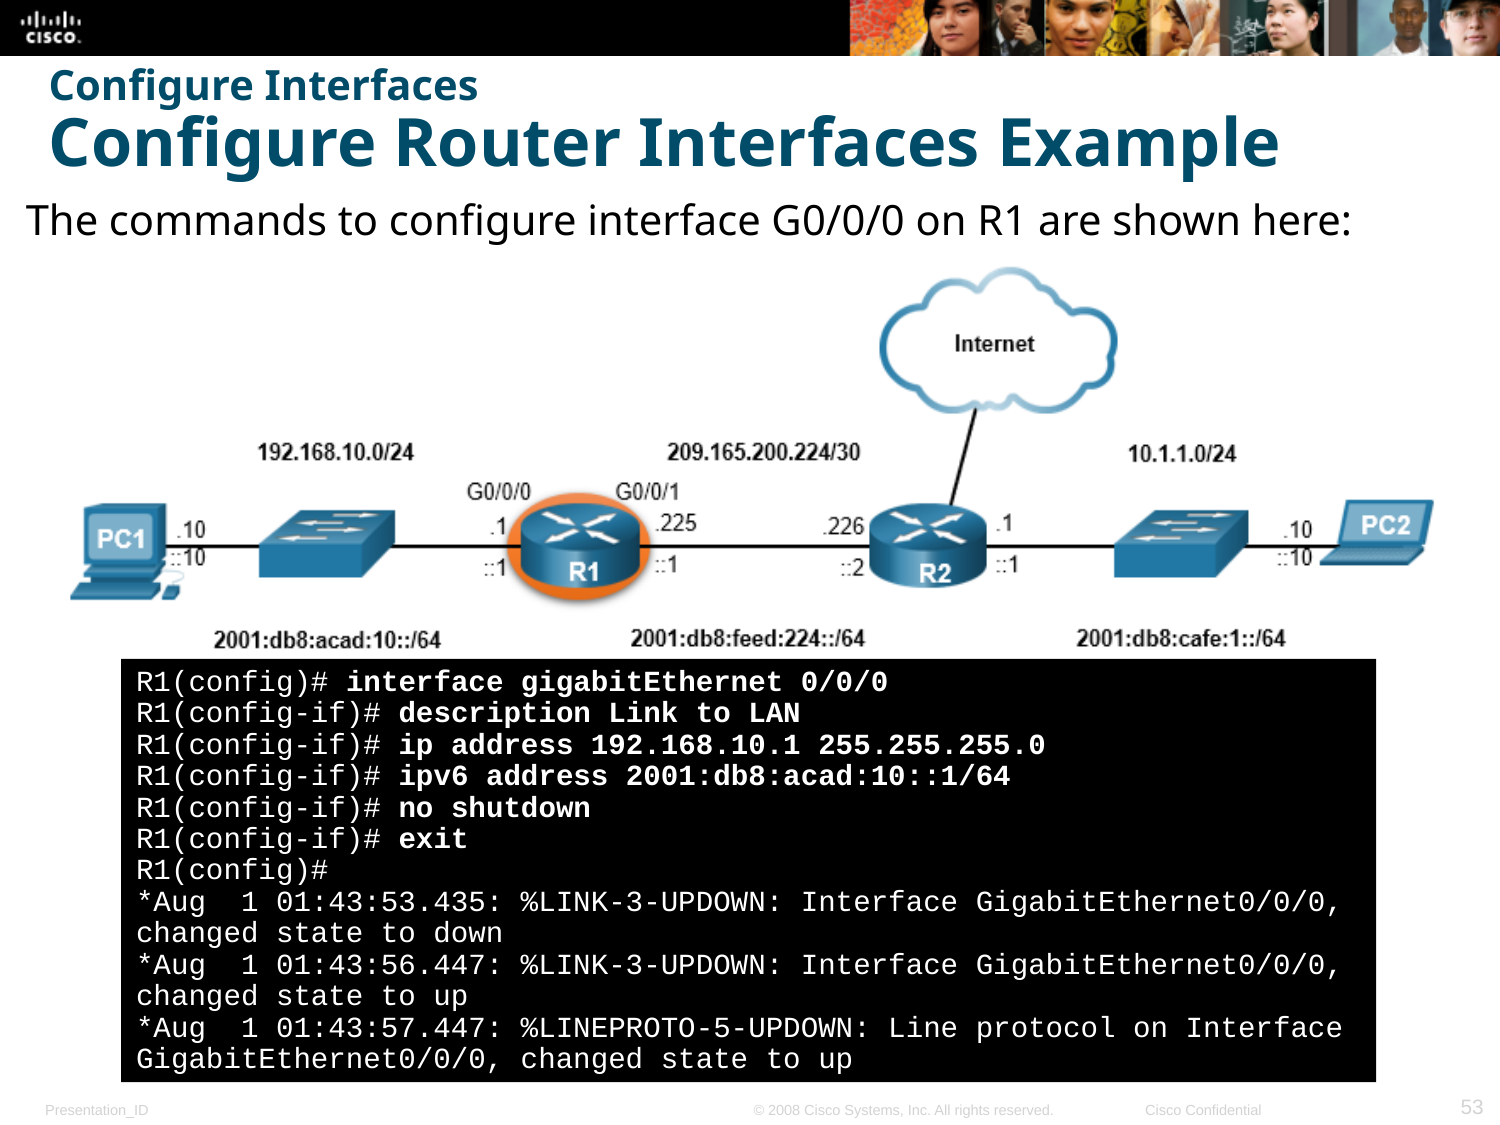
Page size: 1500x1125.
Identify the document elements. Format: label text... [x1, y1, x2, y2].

text_box R1(config)# interface gigabitEthernet 0/0/0 R1(config-if)# description Link to LAN R1(config-if)# ip address 192.168.10.1 255.255.255.0 R1(config-if)# ipv6 address 2001:db8:acad:10::1/64 R1(config-if)# no shutdown R1(config-if)# exit R1(config)# *Aug 1 01:43:53.435: %LINK-3-UPDOWN: Interface GigabitEthernet0/0/0, changed state to down *Aug 1 01:43:56.447: %LINK-3-UPDOWN: Interface GigabitEthernet0/0/0, changed state to up *Aug 1 01:43:57.447: %LINEPROTO-5-UPDOWN: Line protocol on Interface GigabitEthernet0/0/0, changed state to up [121, 691, 1377, 1083]
picture [52, 257, 1463, 683]
list The commands to configure interface G0/0/0 on R1 are shown here: [10, 186, 1439, 254]
title Configure Interfaces Configure Router Interfaces Example [35, 67, 1463, 188]
picture [0, 0, 1500, 56]
